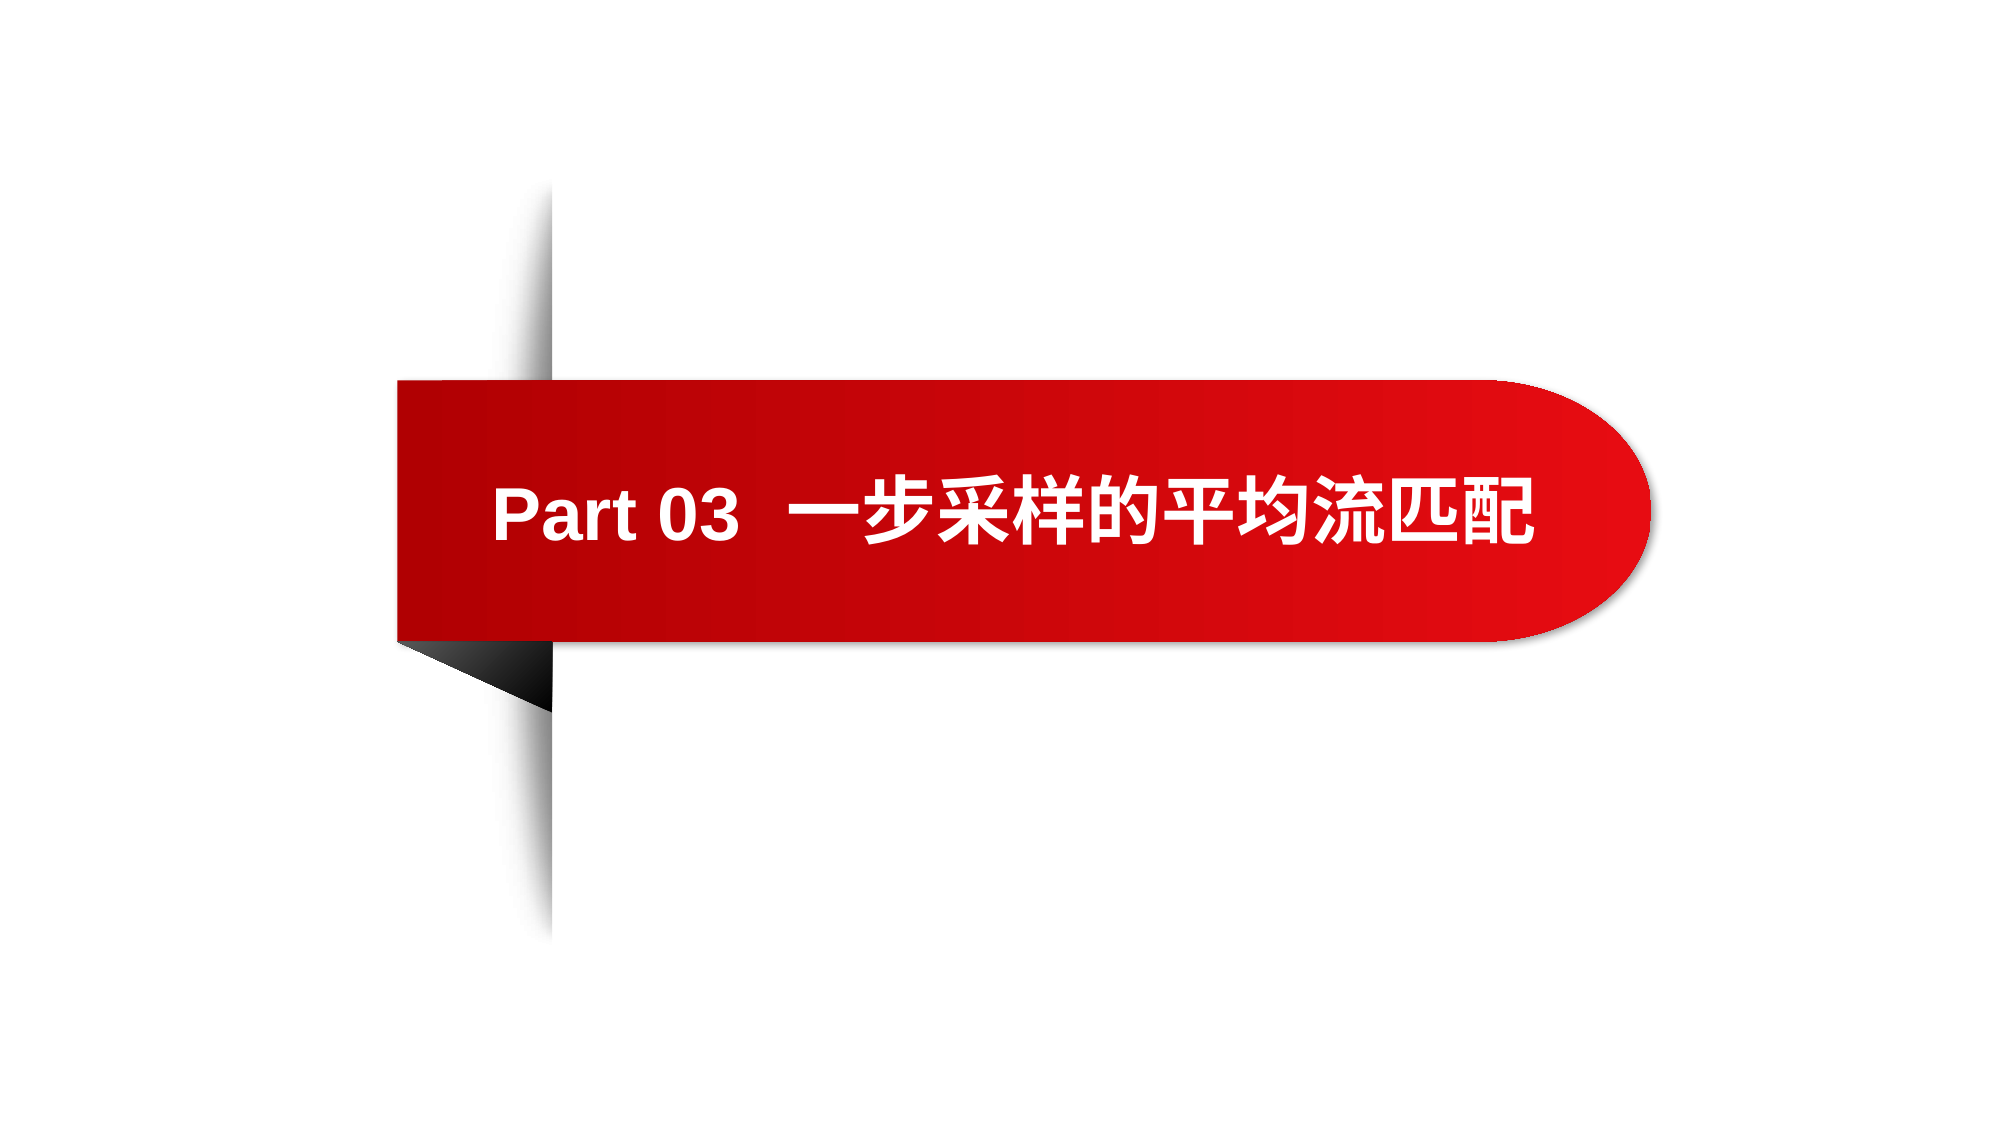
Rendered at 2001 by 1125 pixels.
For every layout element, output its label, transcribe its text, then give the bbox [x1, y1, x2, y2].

text_box [397, 640, 554, 715]
text_box Part 03 [476, 458, 819, 563]
text_box 一步采样的平均流匹配 [474, 456, 1729, 562]
